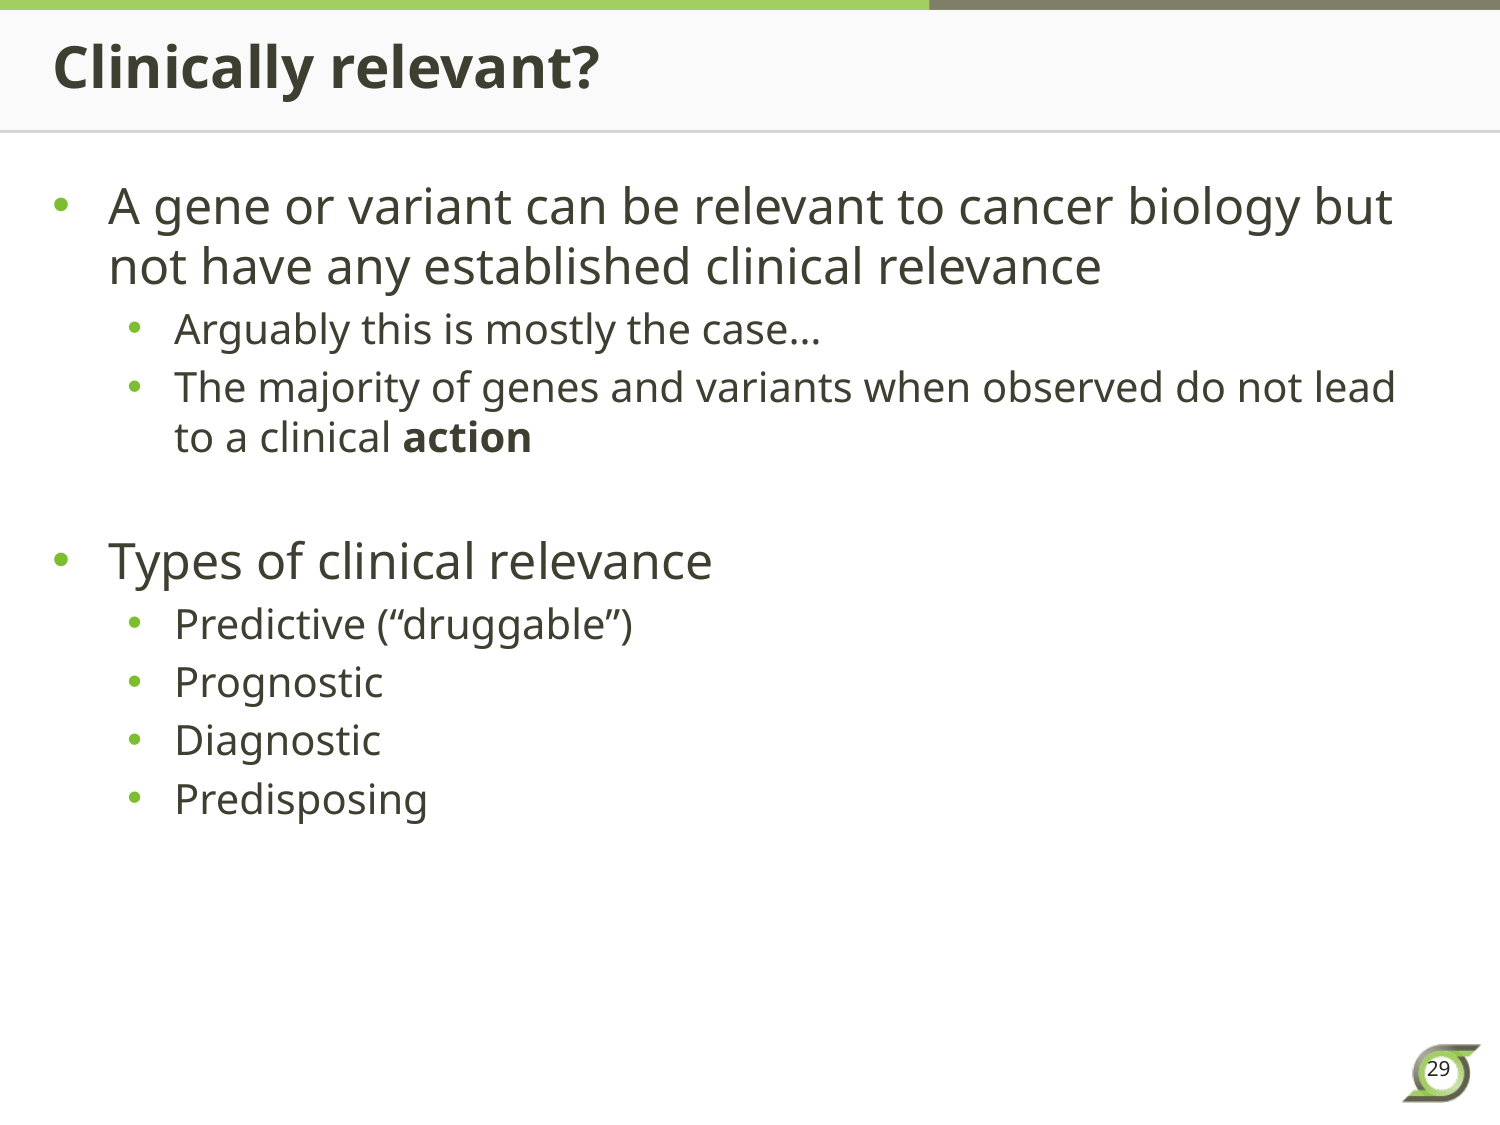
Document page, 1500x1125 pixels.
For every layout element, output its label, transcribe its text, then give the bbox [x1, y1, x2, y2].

list A gene or variant can be relevant to cancer biology but not have any established clinical relevance Arguably this is mostly the case… The majority of genes and variants when observed do not lead to a clinical action Types of clinical relevance Predictive (“druggable”) Prognostic Diagnostic Predisposing [37, 166, 1454, 1007]
title Clinically relevant? [37, 18, 1454, 112]
